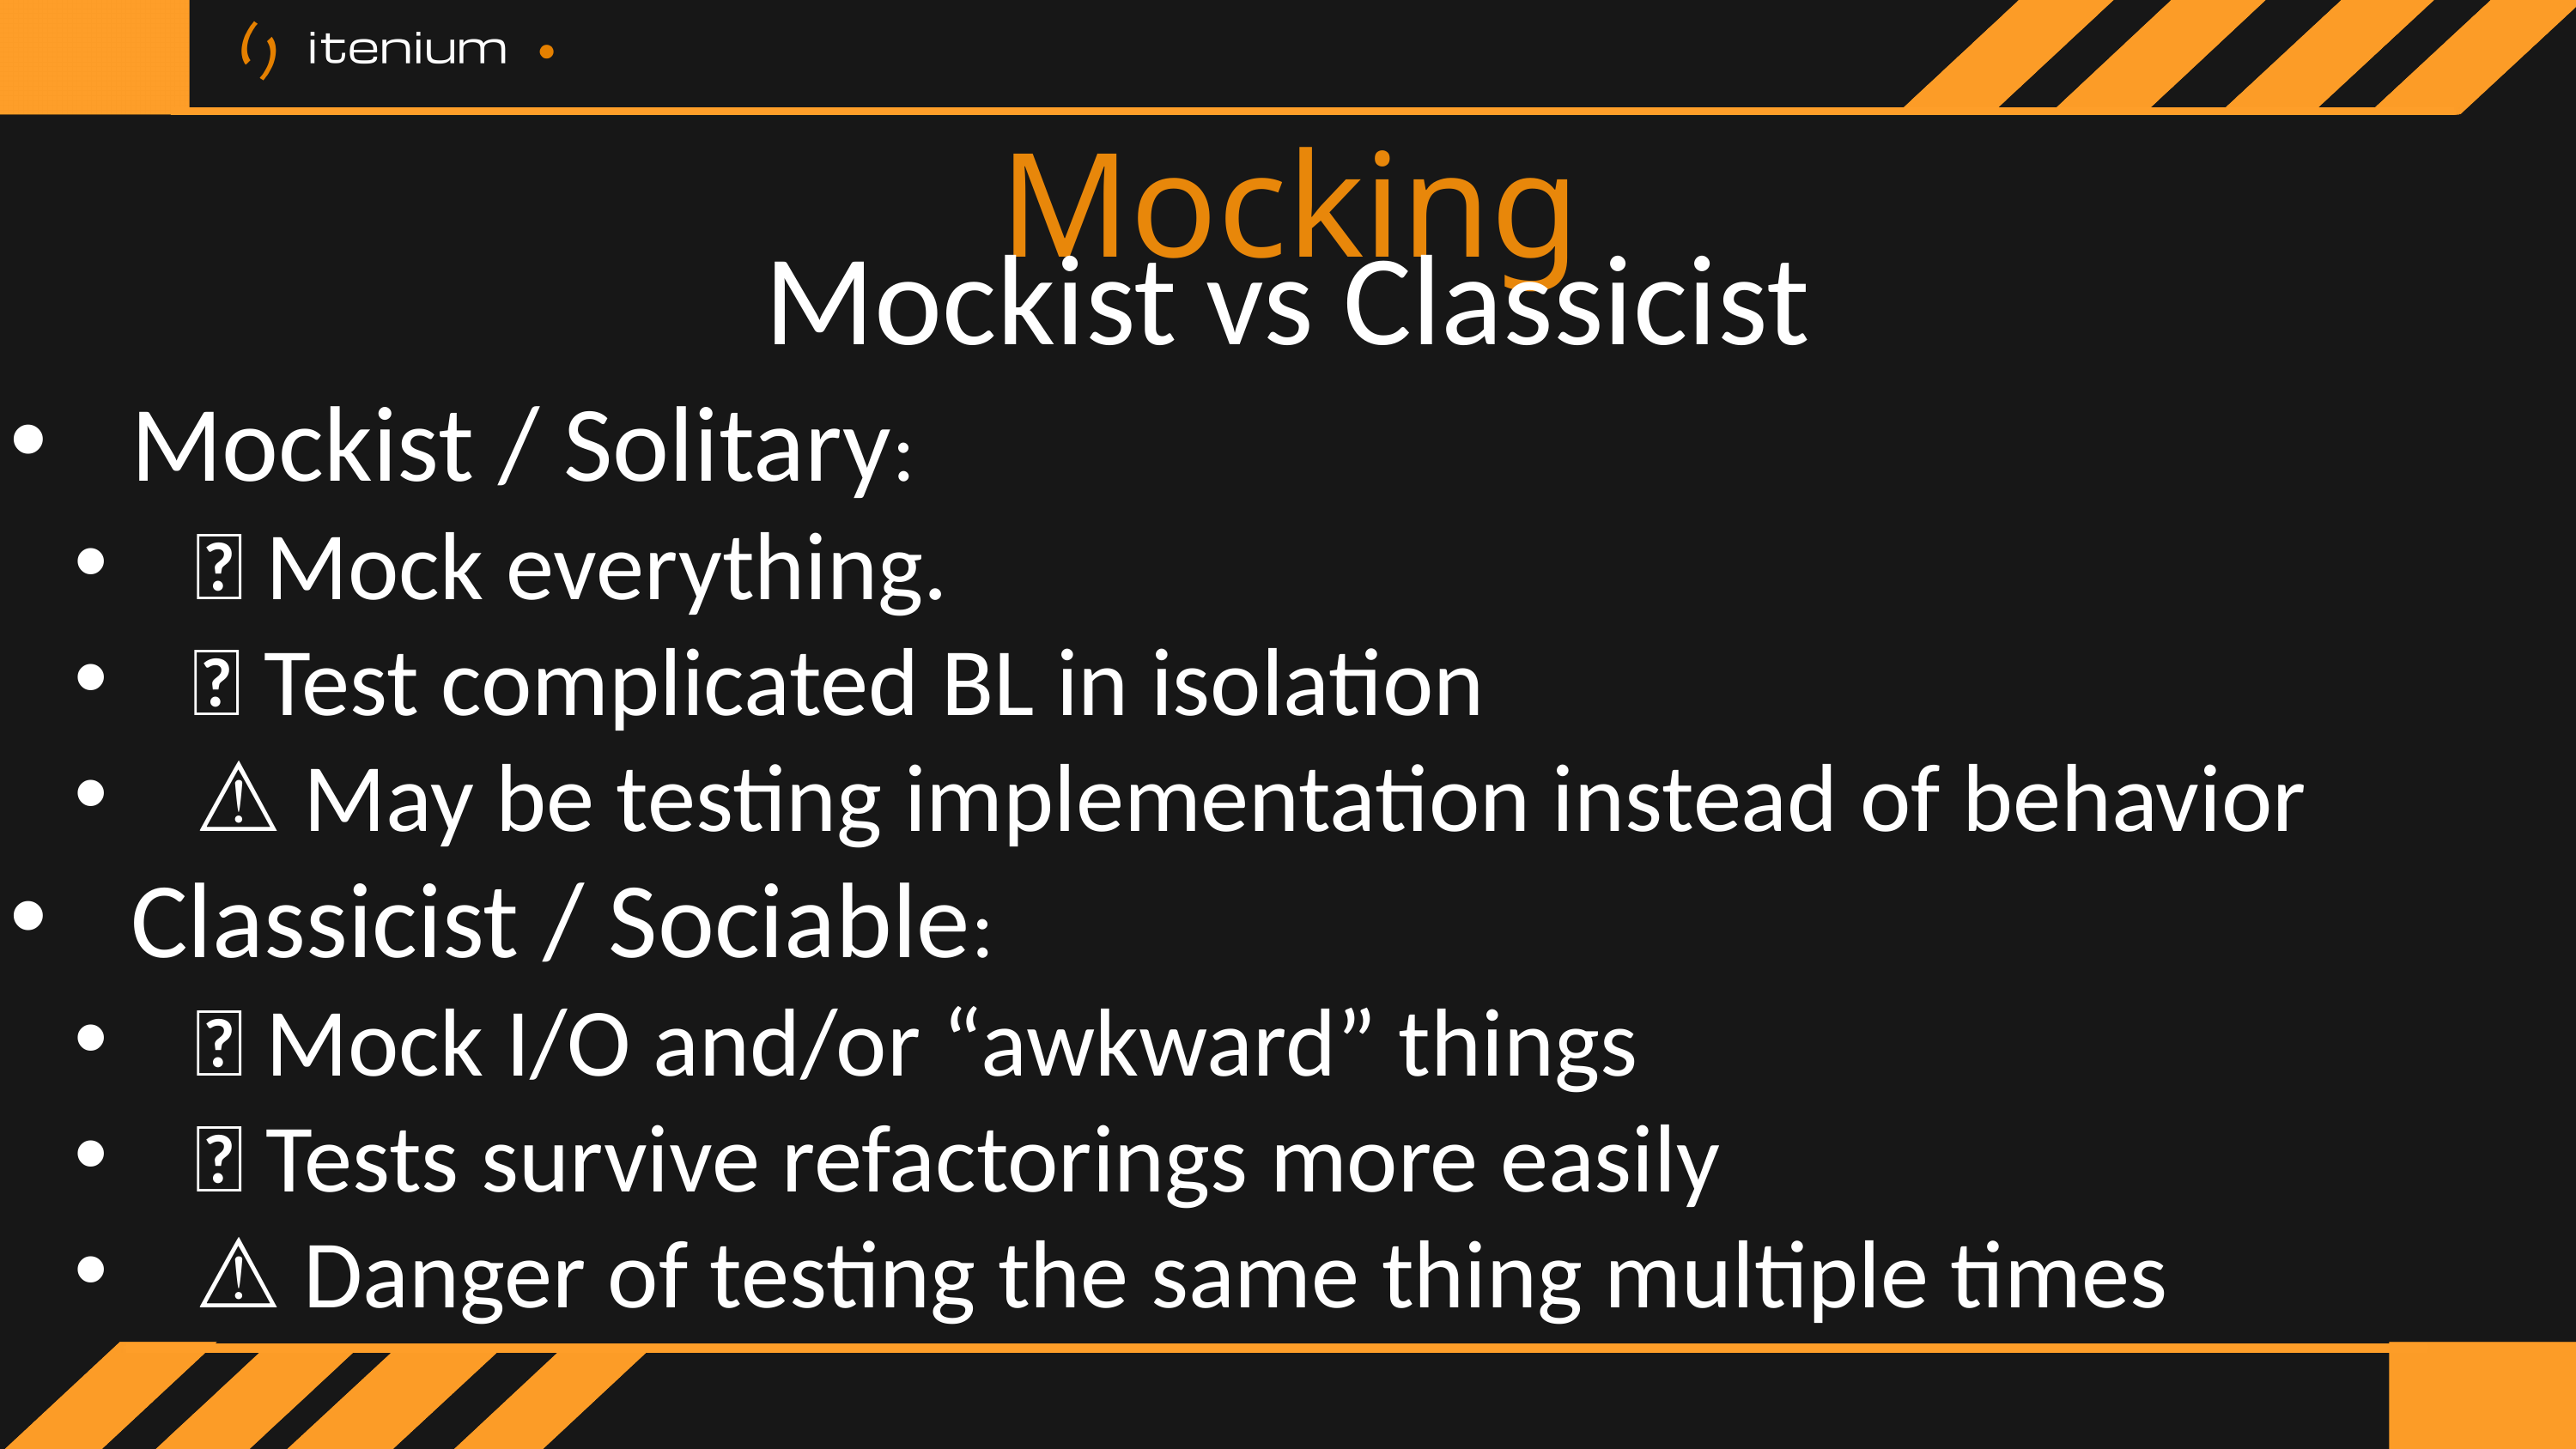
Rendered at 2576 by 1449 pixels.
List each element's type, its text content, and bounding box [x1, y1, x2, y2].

text_box Mockist / Solitary: 🧐 Mock everything. ✅ Test complicated BL in isolation ⚠️ May be testing implementation instead of behavior Classicist / Sociable: 🧐 Mock I/O and/or “awkward” things ✅ Tests survive refactorings more easily ⚠️ Danger of testing the same thing multiple times [0, 367, 2576, 1333]
picture [0, 1342, 2576, 1449]
picture [221, 2, 576, 99]
text_box Mockist vs Classicist [21, 209, 2555, 367]
picture [0, 0, 2576, 116]
text_box Mocking [3, 120, 2576, 286]
